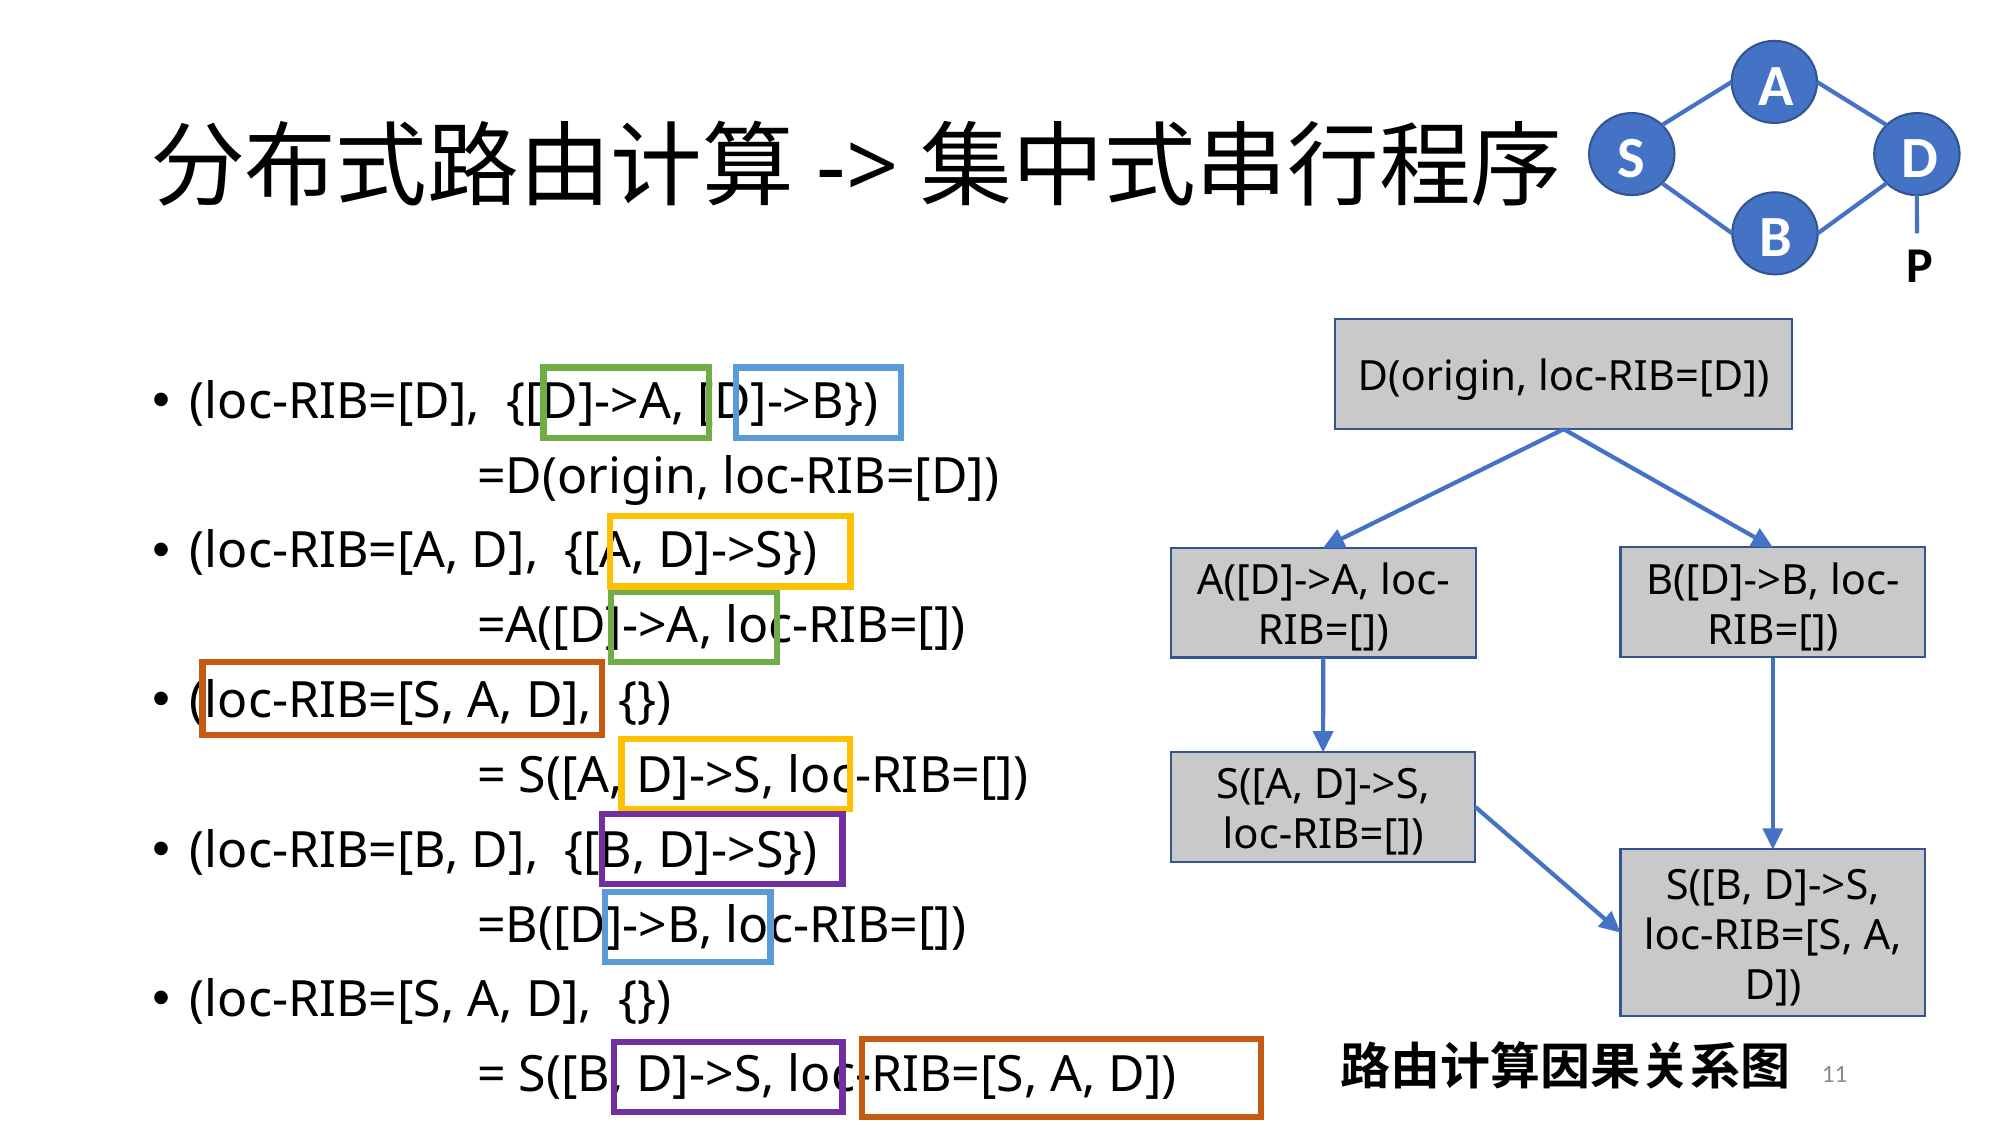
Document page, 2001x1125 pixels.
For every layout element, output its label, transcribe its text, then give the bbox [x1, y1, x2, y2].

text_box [610, 516, 851, 661]
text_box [604, 367, 902, 661]
text_box 路由计算因果关系图 [1325, 1026, 1806, 1102]
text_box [202, 661, 1262, 1117]
list (loc-RIB=[D], {[D]->A, [D]->B}) =D(origin, loc-RIB=[D]) (loc-RIB=[A, D], {[A, D]->S}) =A([D]->A, loc-RIB=[]) (loc-RIB=[S, A, D], {}) = S([A, D]->S, loc-RIB=[]) (loc-RIB=[B, D], {[B, D]->S}) =B([D]->B, loc-RIB=[]) (loc-RIB=[S, A, D], {}) = S([B, D]->S, loc-RIB=[S, A, D]) [137, 367, 1367, 1125]
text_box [1170, 319, 1926, 1016]
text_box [1588, 40, 1960, 278]
title 分布式路由计算->集中式串行程序 [137, 59, 1588, 278]
slide_number 11 [1412, 1042, 1863, 1103]
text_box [543, 367, 604, 661]
